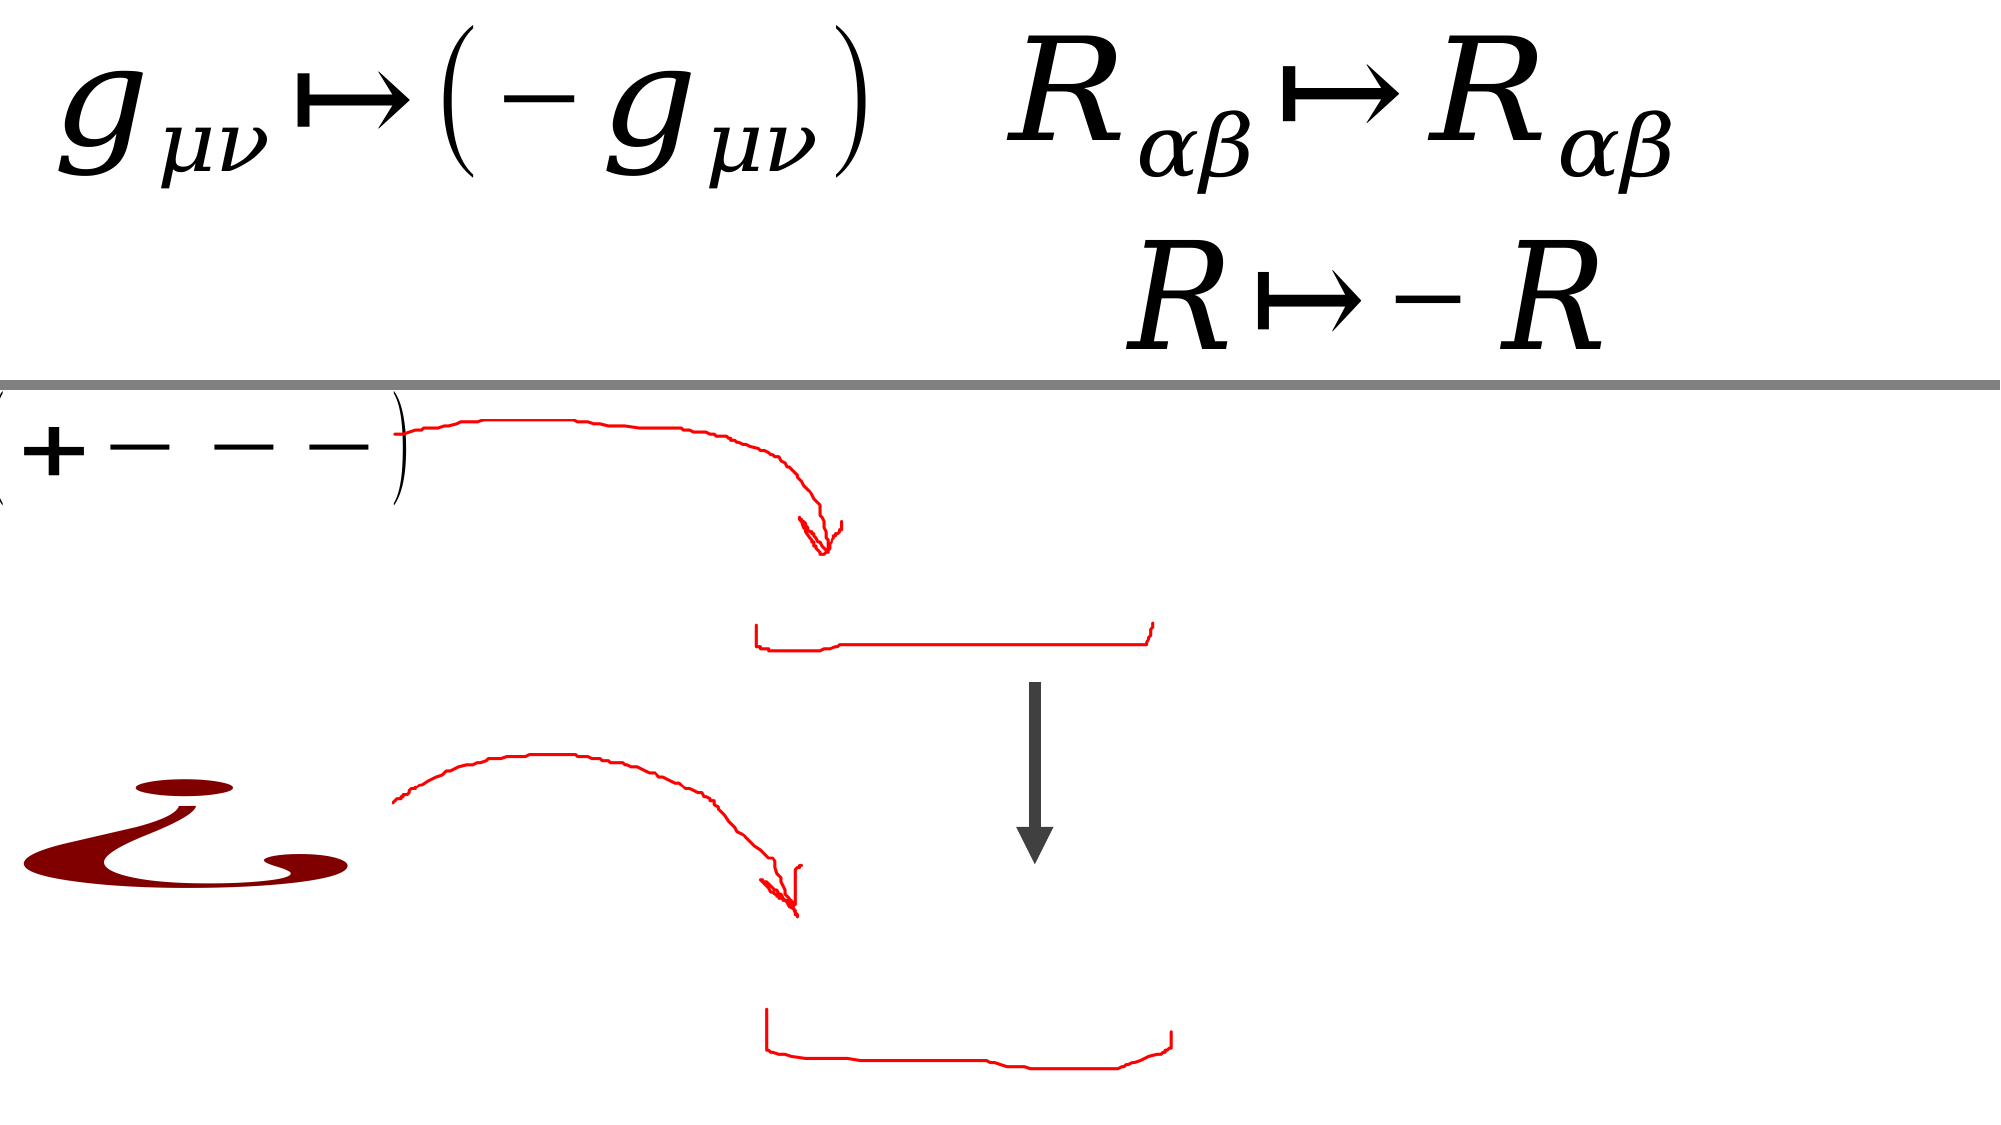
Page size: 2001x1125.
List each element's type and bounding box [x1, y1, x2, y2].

picture [392, 419, 1183, 1080]
